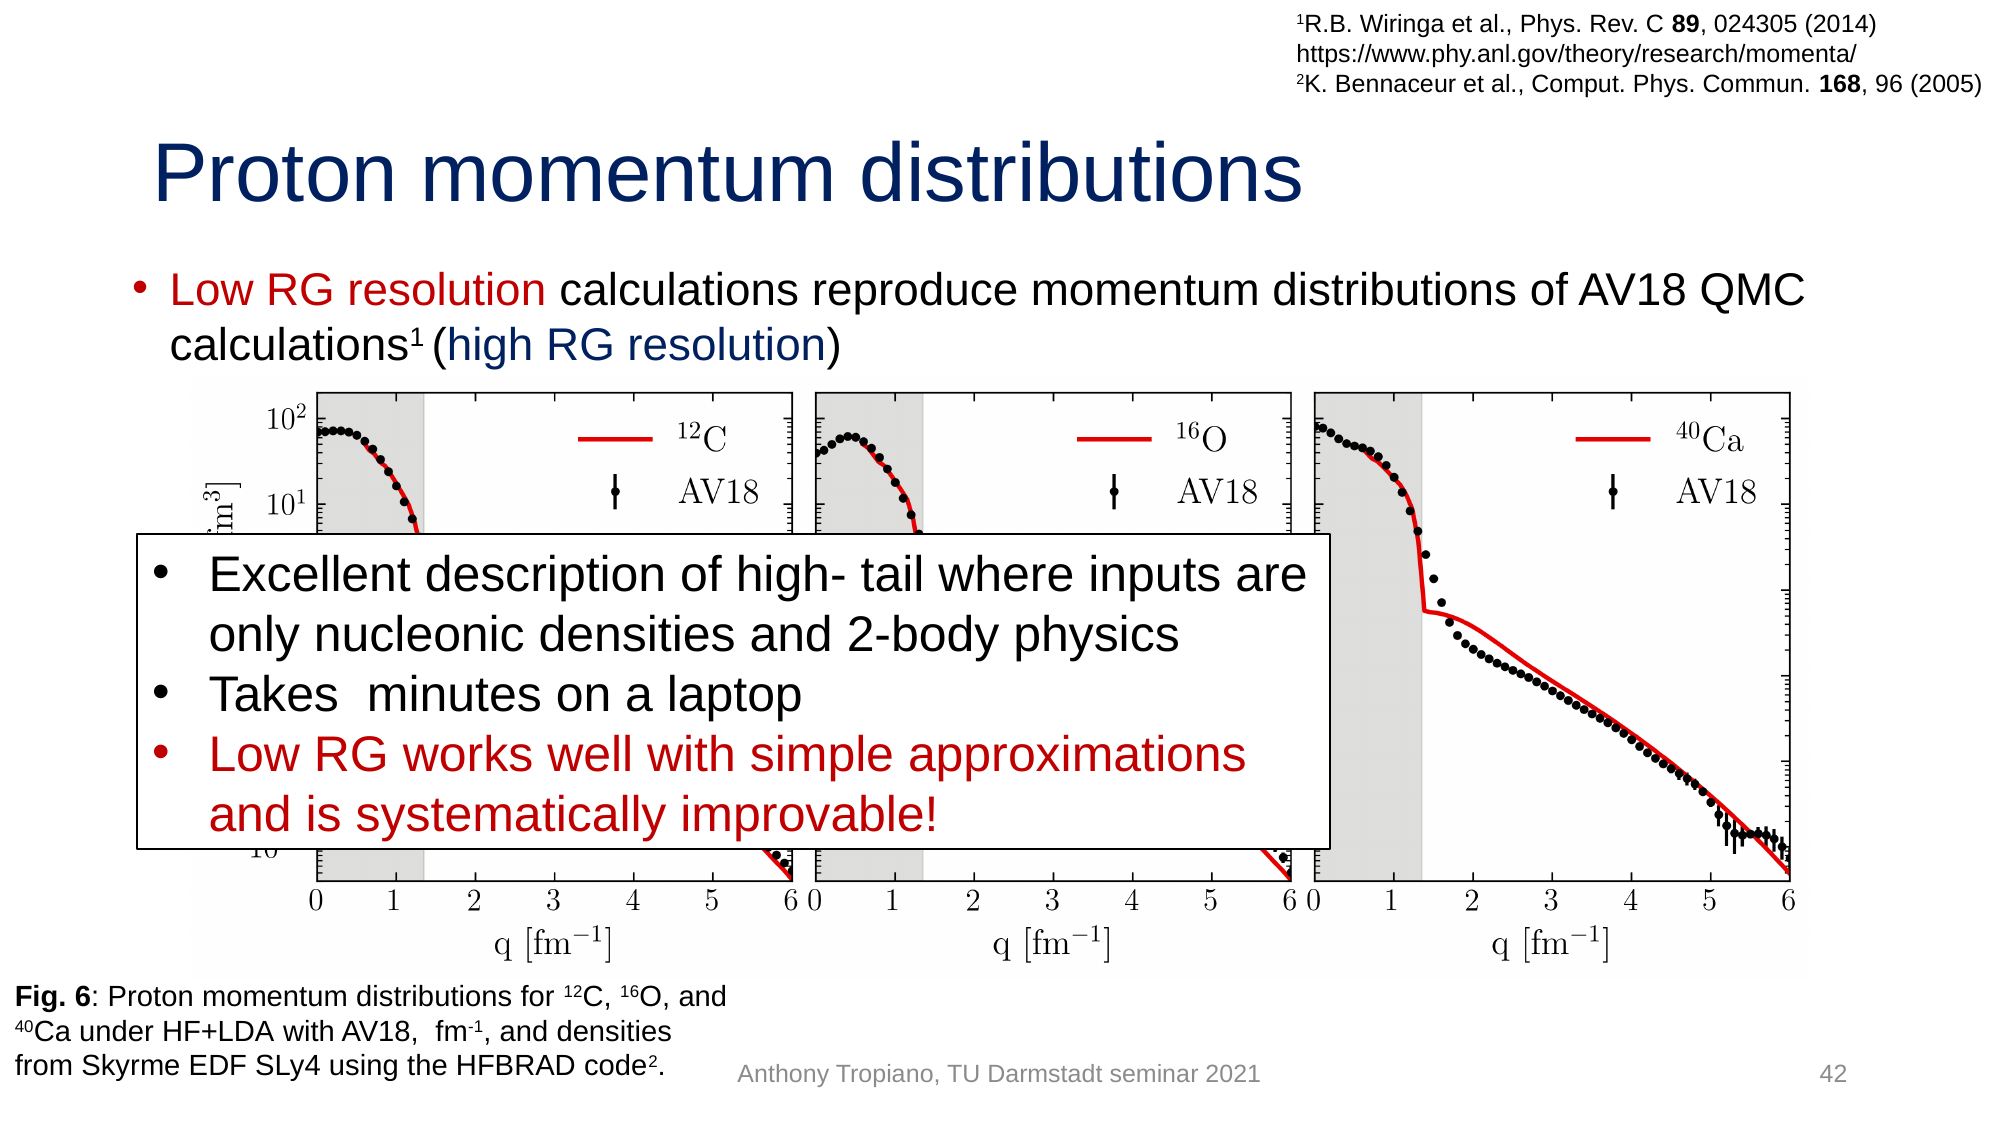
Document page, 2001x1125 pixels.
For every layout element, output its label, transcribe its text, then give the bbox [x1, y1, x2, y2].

footer Anthony Tropiano, TU Darmstadt seminar 2021 [662, 1042, 1338, 1103]
text_box 1R.B. Wiringa et al., Phys. Rev. C 89, 024305 (2014) https://www.phy.anl.gov/theory/research/momenta/ 2K. Bennaceur et al., Comput. Phys. Commun. 168, 96 (2005) [1281, 0, 1998, 190]
title Proton momentum distributions [137, 59, 1863, 252]
list Low RG resolution calculations reproduce momentum distributions of AV18 QMC calculations1 (high RG resolution) [117, 252, 1883, 966]
picture [187, 377, 1813, 978]
slide_number 42 [1412, 1042, 1863, 1103]
